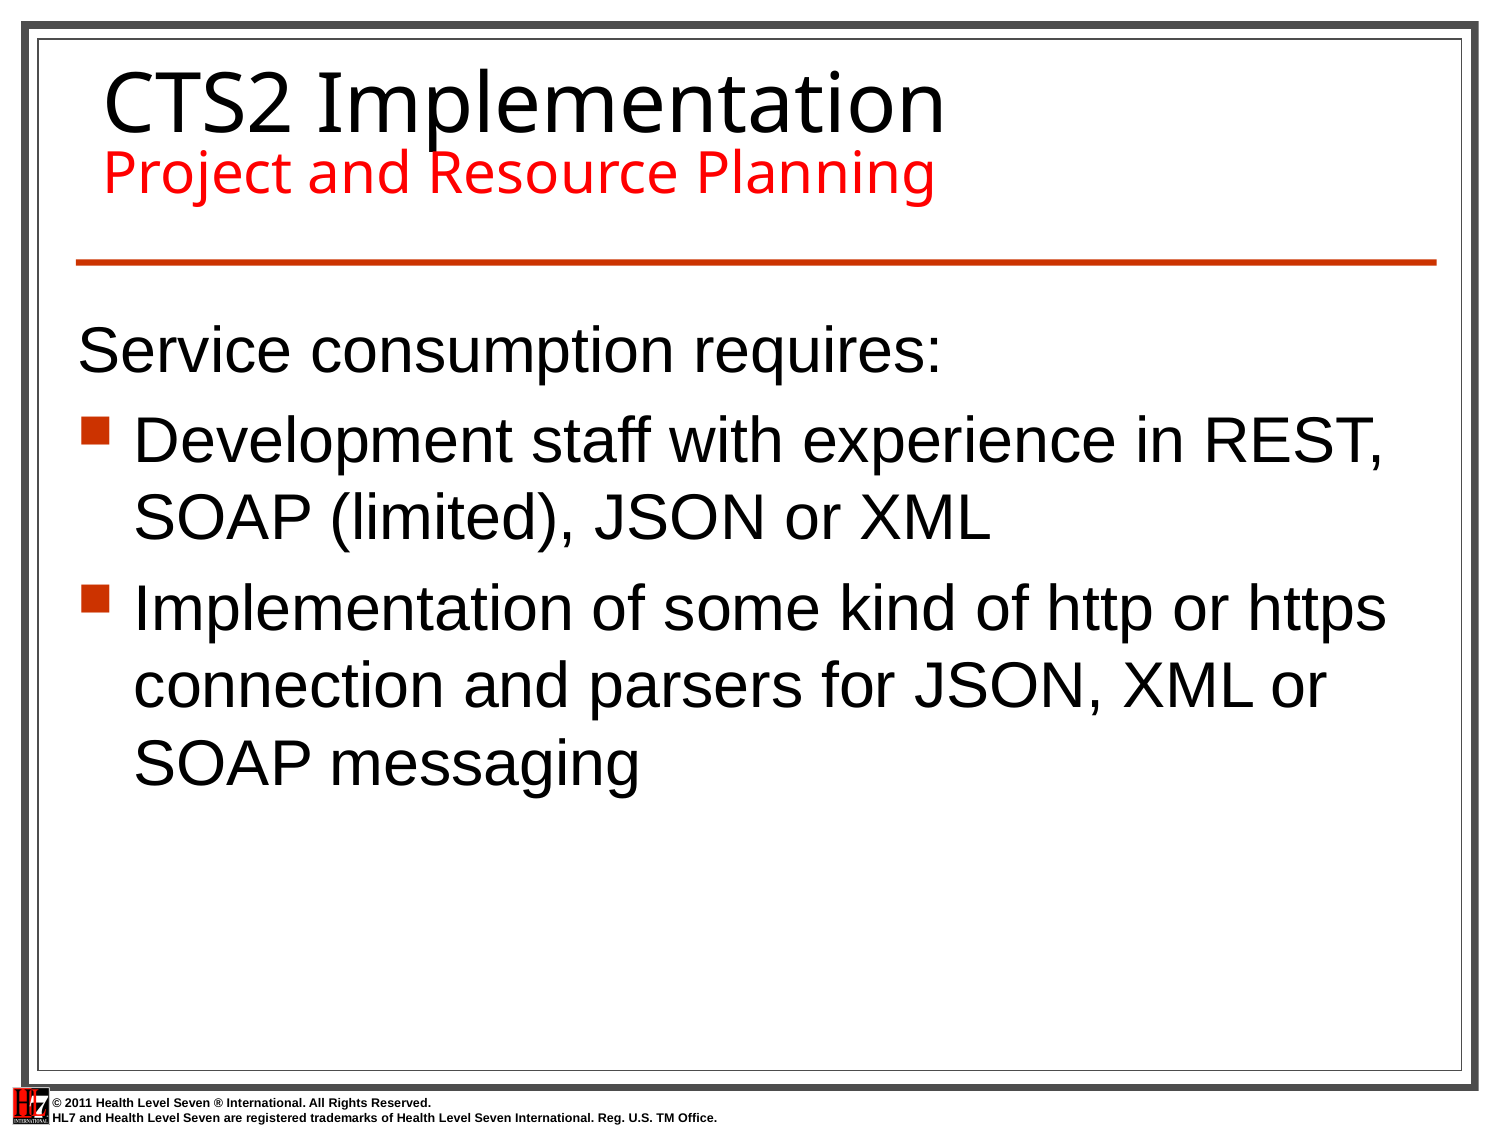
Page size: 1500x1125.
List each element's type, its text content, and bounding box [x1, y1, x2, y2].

list Service consumption requires: Development staff with experience in REST, SOAP (limited), JSON or XML Implementation of some kind of http or https connection and parsers for JSON, XML or SOAP messaging [62, 299, 1438, 1026]
picture [12, 1087, 50, 1125]
title CTS2 Implementation Project and Resource Planning [87, 77, 1426, 213]
